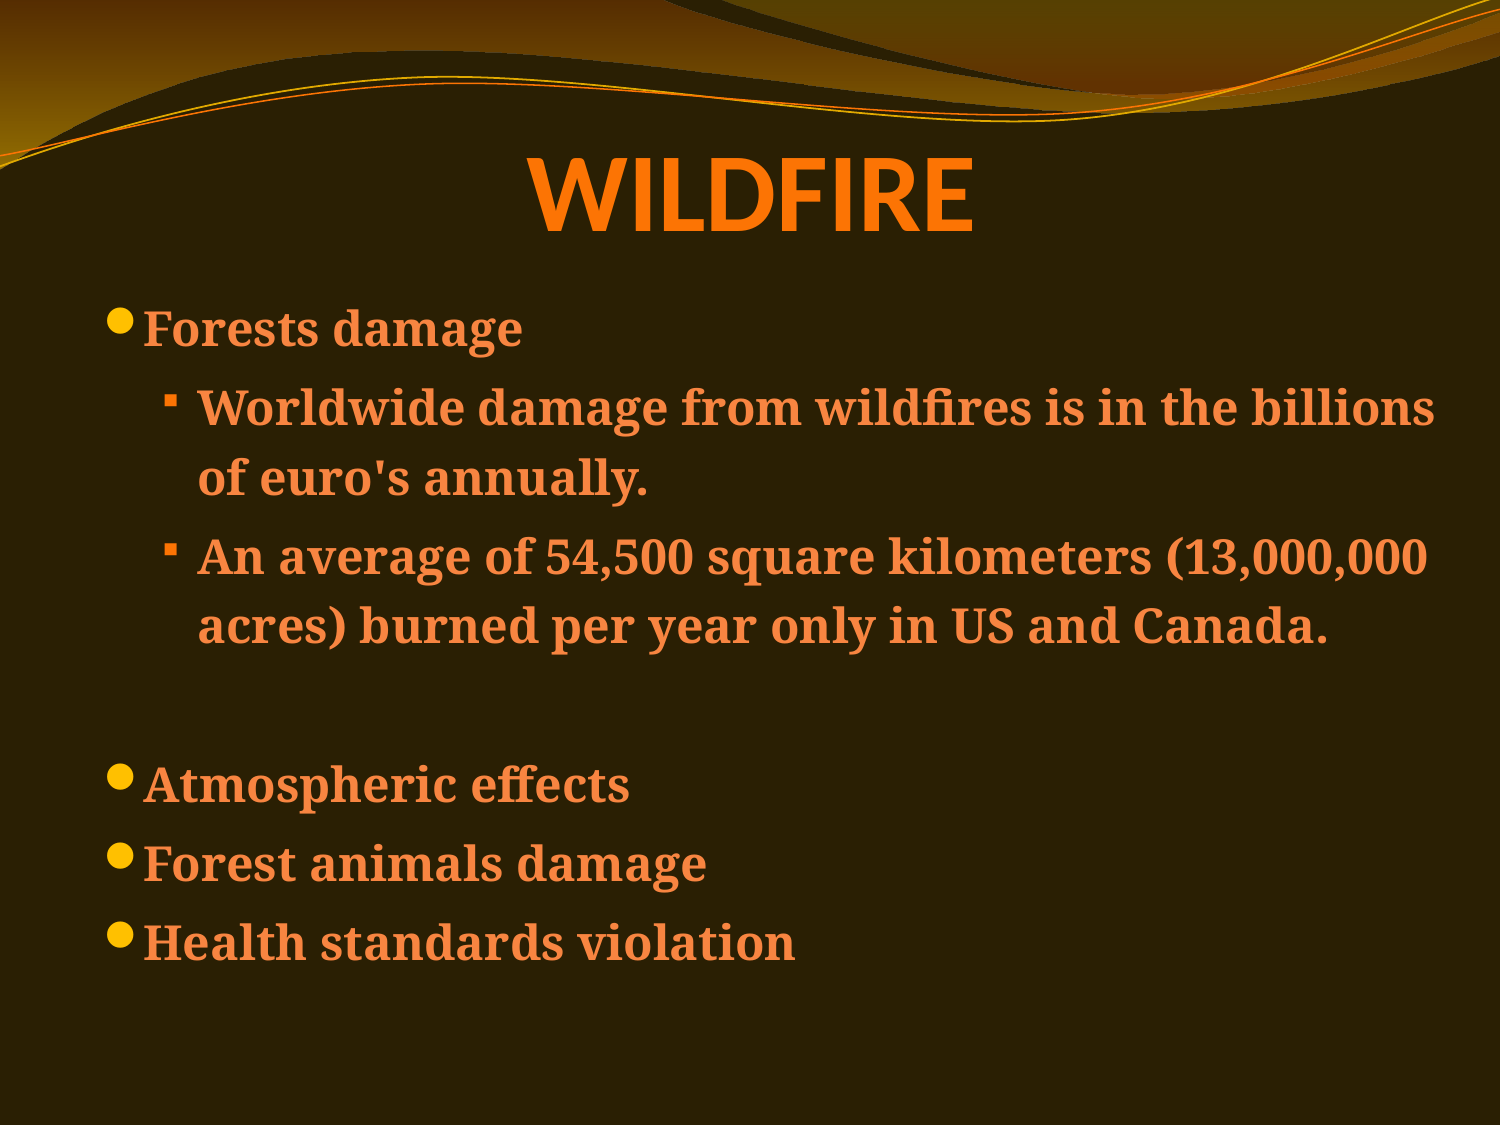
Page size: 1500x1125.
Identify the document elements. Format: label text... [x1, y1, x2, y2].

title Wildfire [76, 66, 1427, 254]
list Forests damage Worldwide damage from wildfires is in the billions of euro's annually. An average of 54,500 square kilometers (13,000,000 acres) burned per year only in US and Canada. Atmospheric effects Forest animals damage Health standards violation [88, 278, 1461, 1047]
